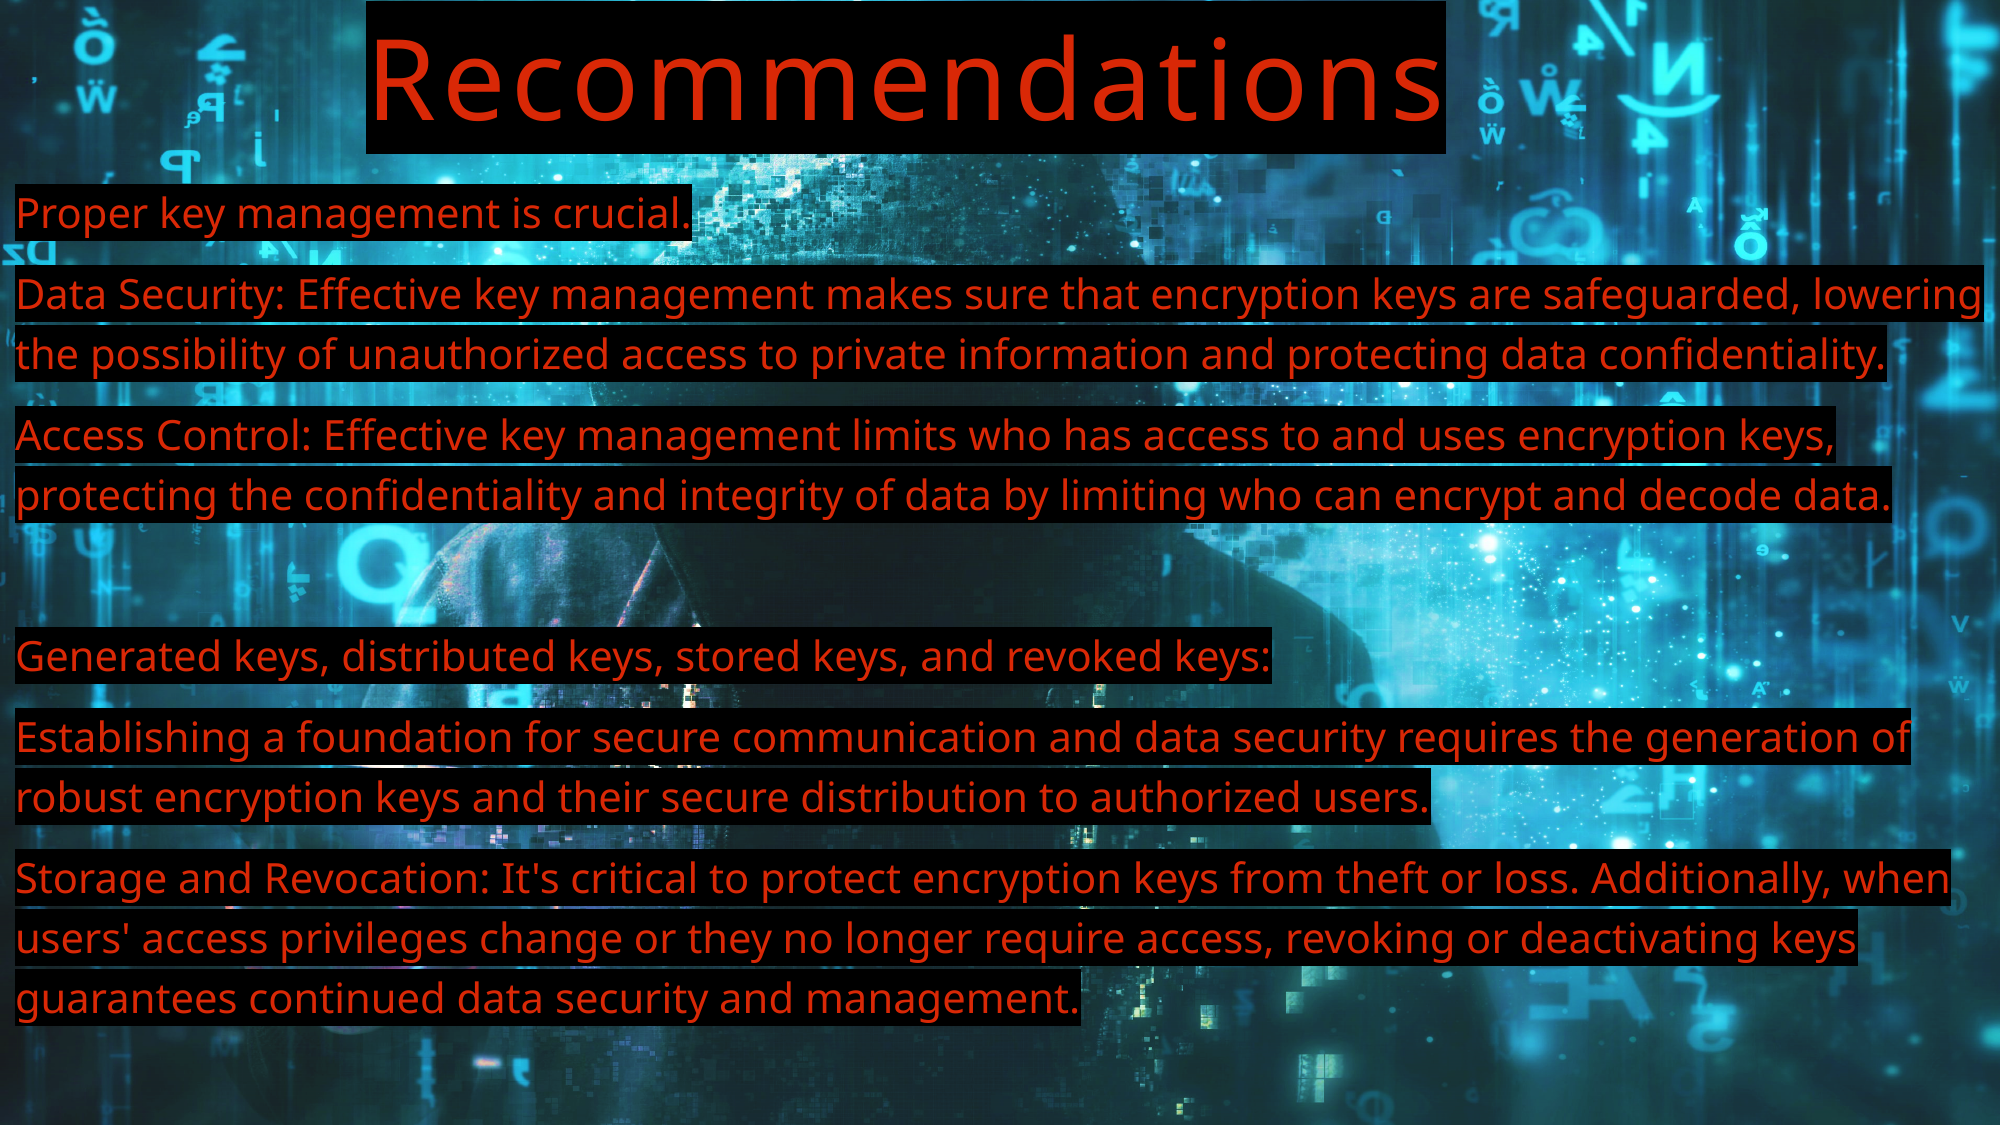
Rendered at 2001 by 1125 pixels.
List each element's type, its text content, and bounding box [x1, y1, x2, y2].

list Proper key management is crucial. Data Security: Effective key management makes sure that encryption keys are safeguarded, lowering the possibility of unauthorized access to private information and protecting data confidentiality. Access Control: Effective key management limits who has access to and uses encryption keys, protecting the confidentiality and integrity of data by limiting who can encrypt and decode data. Generated keys, distributed keys, stored keys, and revoked keys: Establishing a foundation for secure communication and data security requires the generation of robust encryption keys and their secure distribution to authorized users. Storage and Revocation: It's critical to protect encryption keys from theft or loss. Additionally, when users' access privileges change or they no longer require access, revoking or deactivating keys guarantees continued data security and management. [0, 169, 2000, 1035]
title Recommendations [351, 0, 2000, 178]
